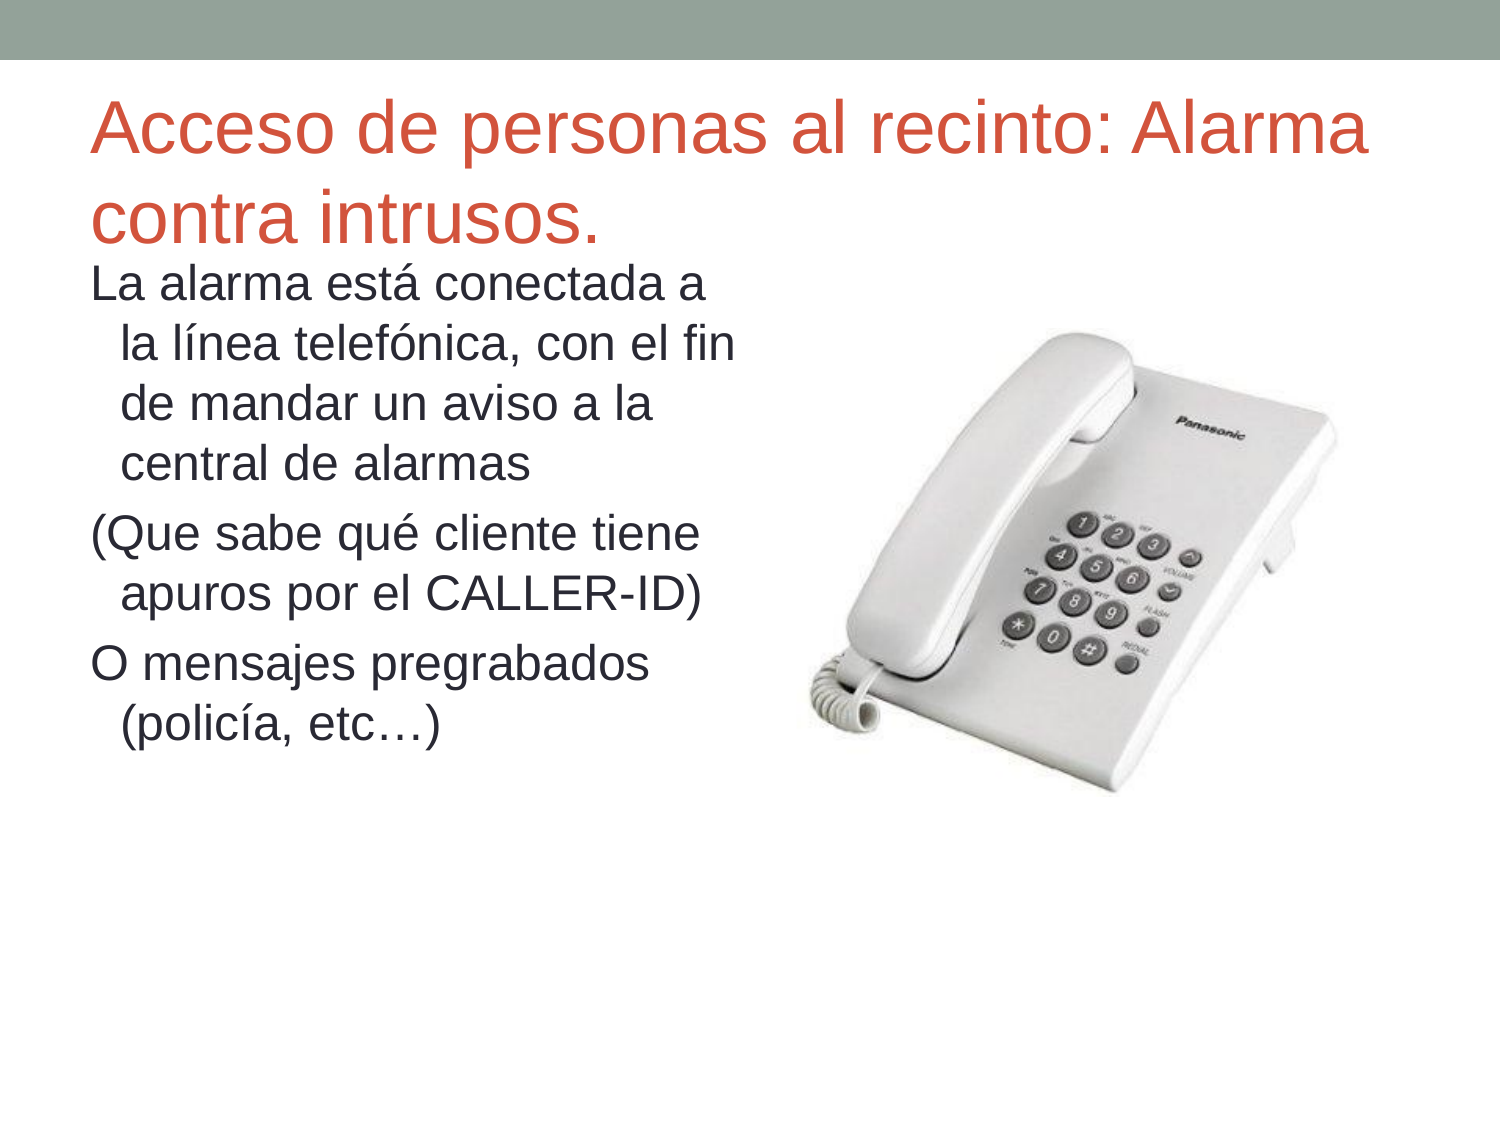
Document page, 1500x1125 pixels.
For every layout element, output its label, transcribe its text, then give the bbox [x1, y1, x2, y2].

title Acceso de personas al recinto: Alarma contra intrusos. [75, 87, 1425, 250]
list La alarma está conectada a la línea telefónica, con el fin de mandar un aviso a la central de alarmas (Que sabe qué cliente tiene apuros por el CALLER-ID) O mensajes pregrabados (policía, etc…) [75, 250, 774, 986]
text_box [796, 328, 1344, 797]
